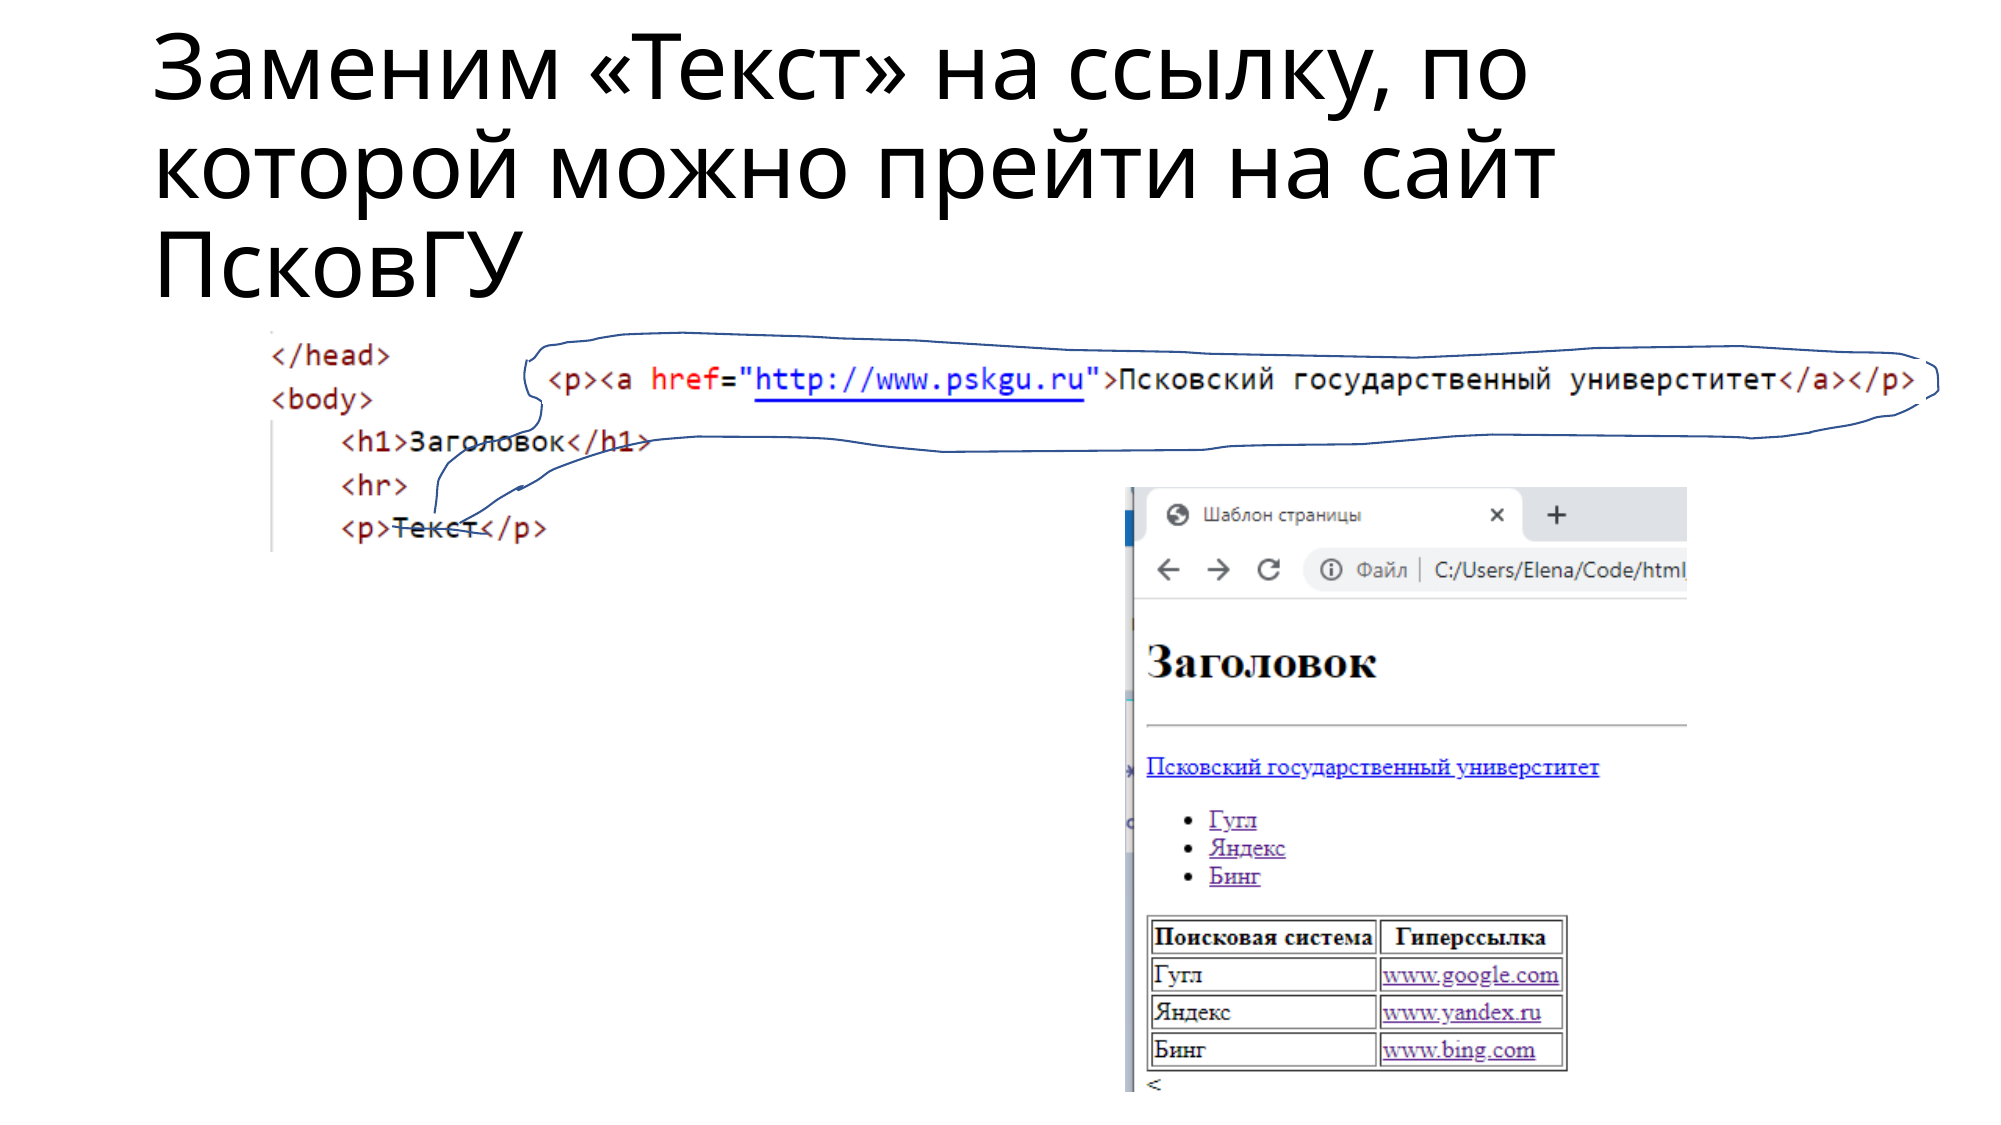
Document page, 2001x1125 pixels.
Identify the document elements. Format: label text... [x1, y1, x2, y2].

text_box [722, 404, 1920, 453]
text_box [1926, 361, 1940, 400]
text_box [722, 332, 1921, 359]
picture [1125, 487, 1687, 1092]
title Заменим «Текст» на ссылку, по которой можно прейти на сайт ПсковГУ [137, 59, 1863, 278]
picture [255, 331, 1926, 552]
